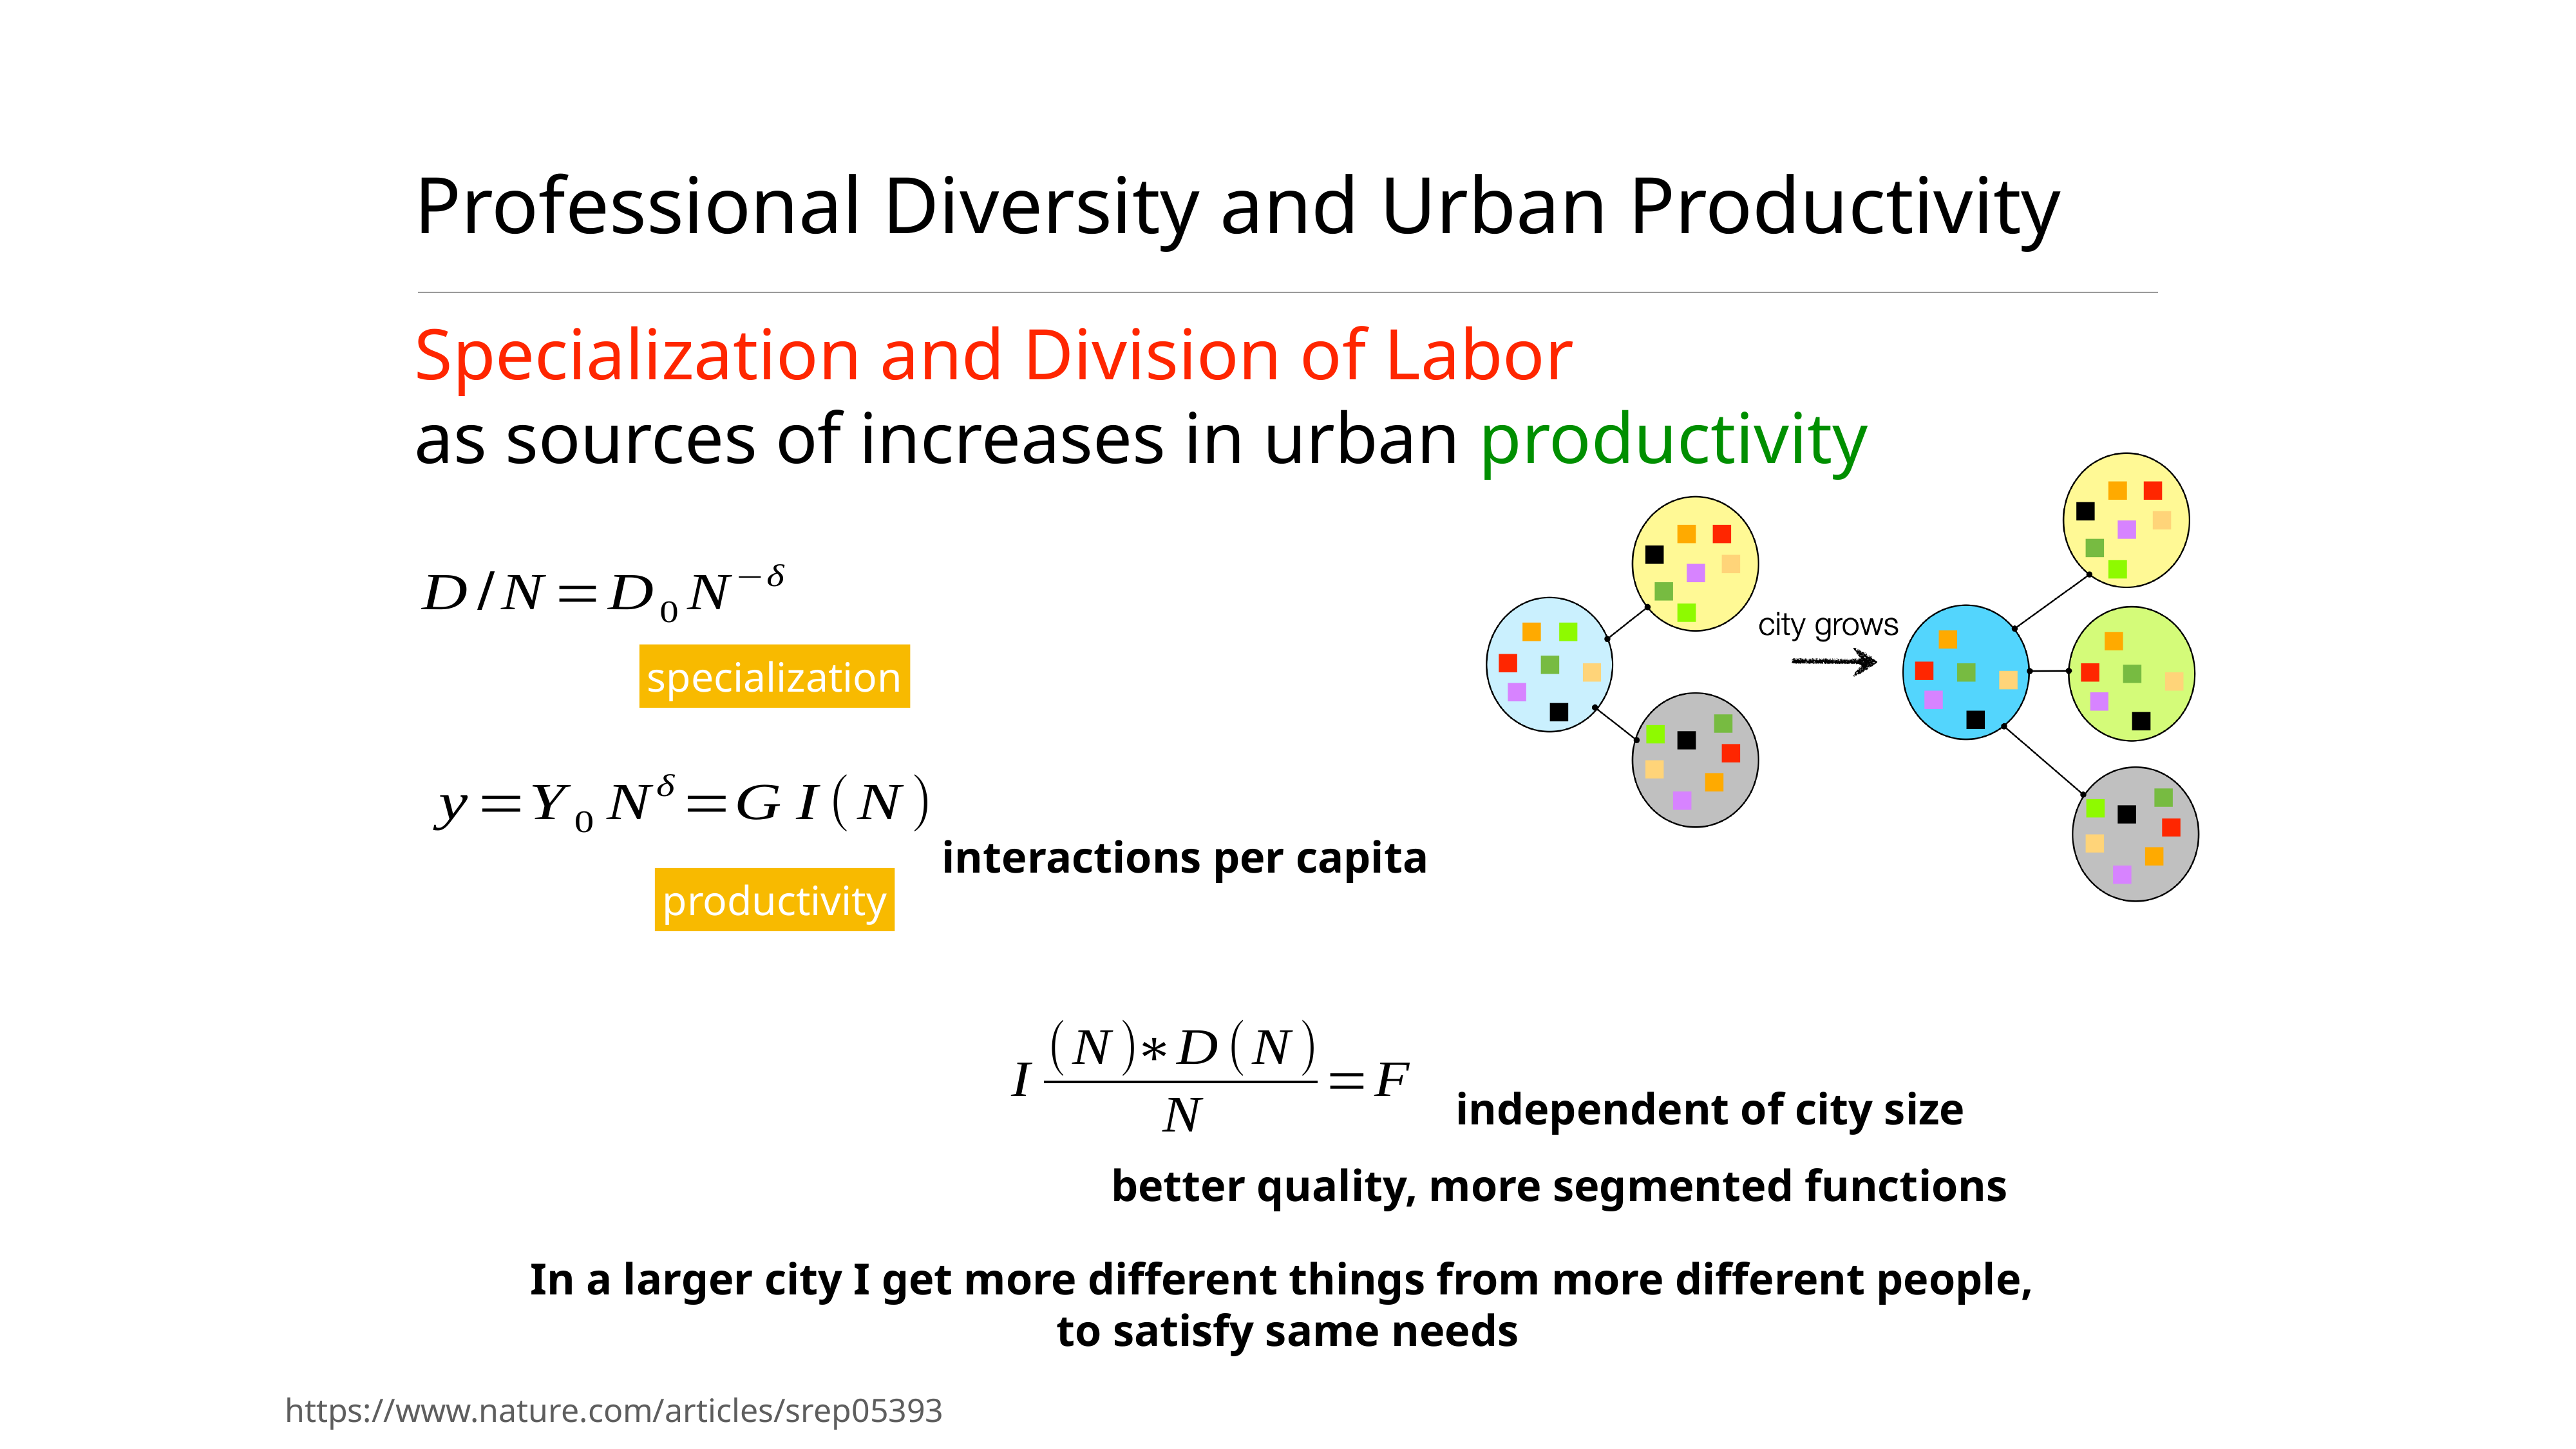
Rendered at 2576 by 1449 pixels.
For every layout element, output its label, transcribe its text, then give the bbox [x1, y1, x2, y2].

text_box https://www.nature.com/articles/srep05393 [279, 1384, 949, 1434]
text_box [1008, 1016, 1413, 1144]
text_box independent of city size [1448, 1074, 1973, 1141]
title Professional Diversity and Urban Productivity [406, 48, 2170, 257]
picture [1474, 361, 2257, 949]
text_box [418, 557, 788, 630]
text_box better quality, more segmented functions [1103, 1150, 2016, 1218]
text_box Specialization and Division of Labor as sources of increases in urban productivity [407, 302, 2170, 485]
text_box In a larger city I get more different things from more different people, to satisfy same needs [522, 1244, 2054, 1362]
text_box productivity [654, 867, 895, 931]
text_box specialization [639, 644, 911, 708]
text_box [430, 766, 933, 840]
text_box interactions per capita [934, 822, 1437, 889]
